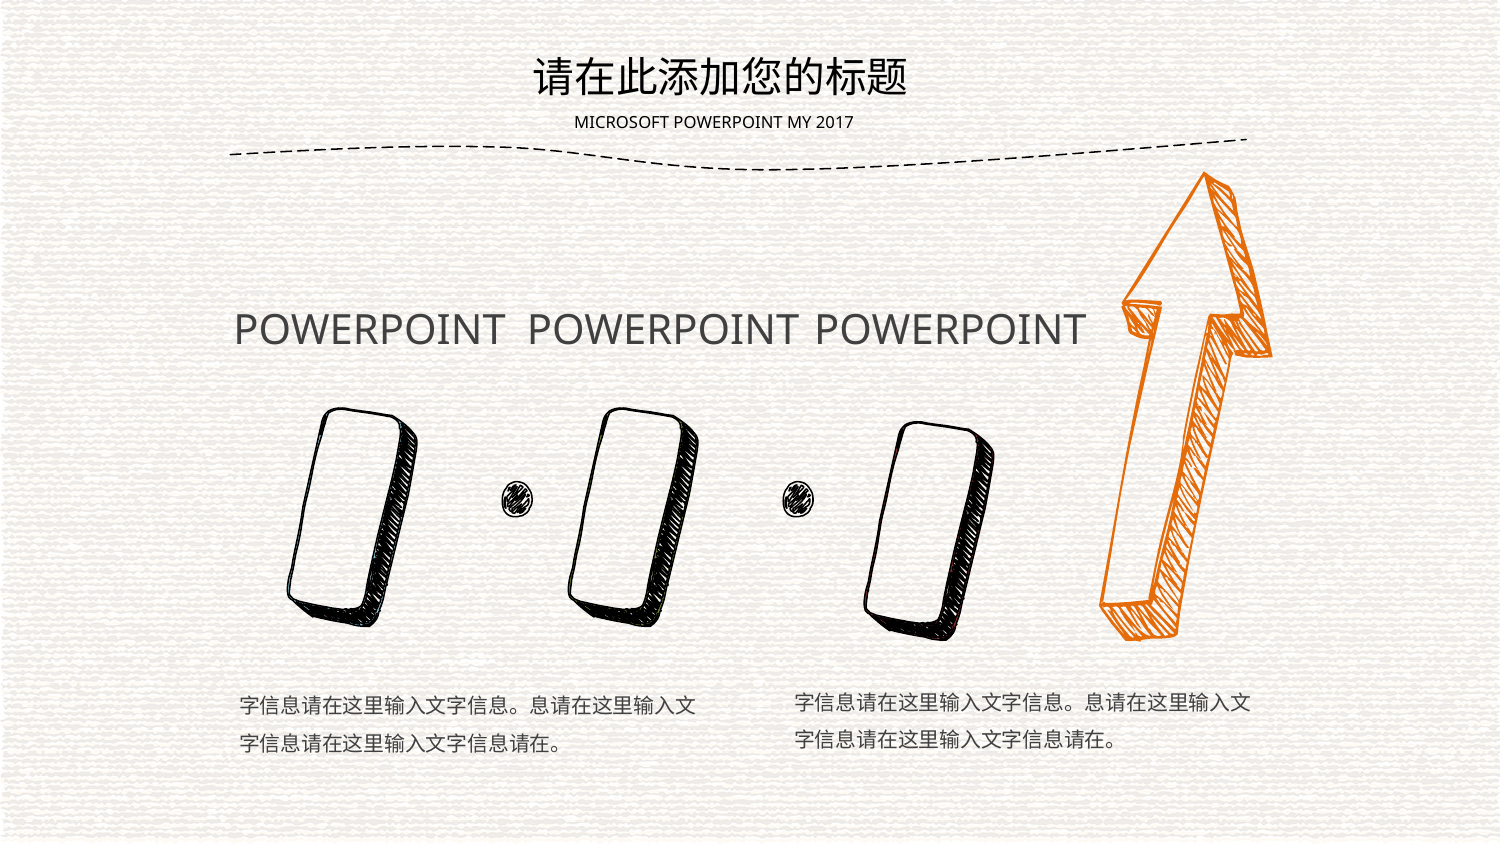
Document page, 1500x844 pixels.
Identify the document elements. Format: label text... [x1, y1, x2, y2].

text_box [783, 481, 814, 517]
text_box [864, 421, 994, 641]
text_box [502, 481, 533, 517]
picture [0, 0, 1500, 844]
text_box POWERPOINT [218, 295, 512, 361]
text_box [287, 408, 417, 627]
text_box 字信息请在这里输入文字信息。息请在这里输入文字信息请在这里输入文字信息请在。 [779, 669, 1280, 760]
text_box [229, 43, 1247, 170]
text_box [1098, 178, 1273, 642]
text_box [568, 408, 698, 627]
text_box 字信息请在这里输入文字信息。息请在这里输入文字信息请在这里输入文字信息请在。 [224, 673, 725, 763]
text_box POWERPOINT [799, 295, 1102, 361]
text_box POWERPOINT [512, 295, 799, 361]
